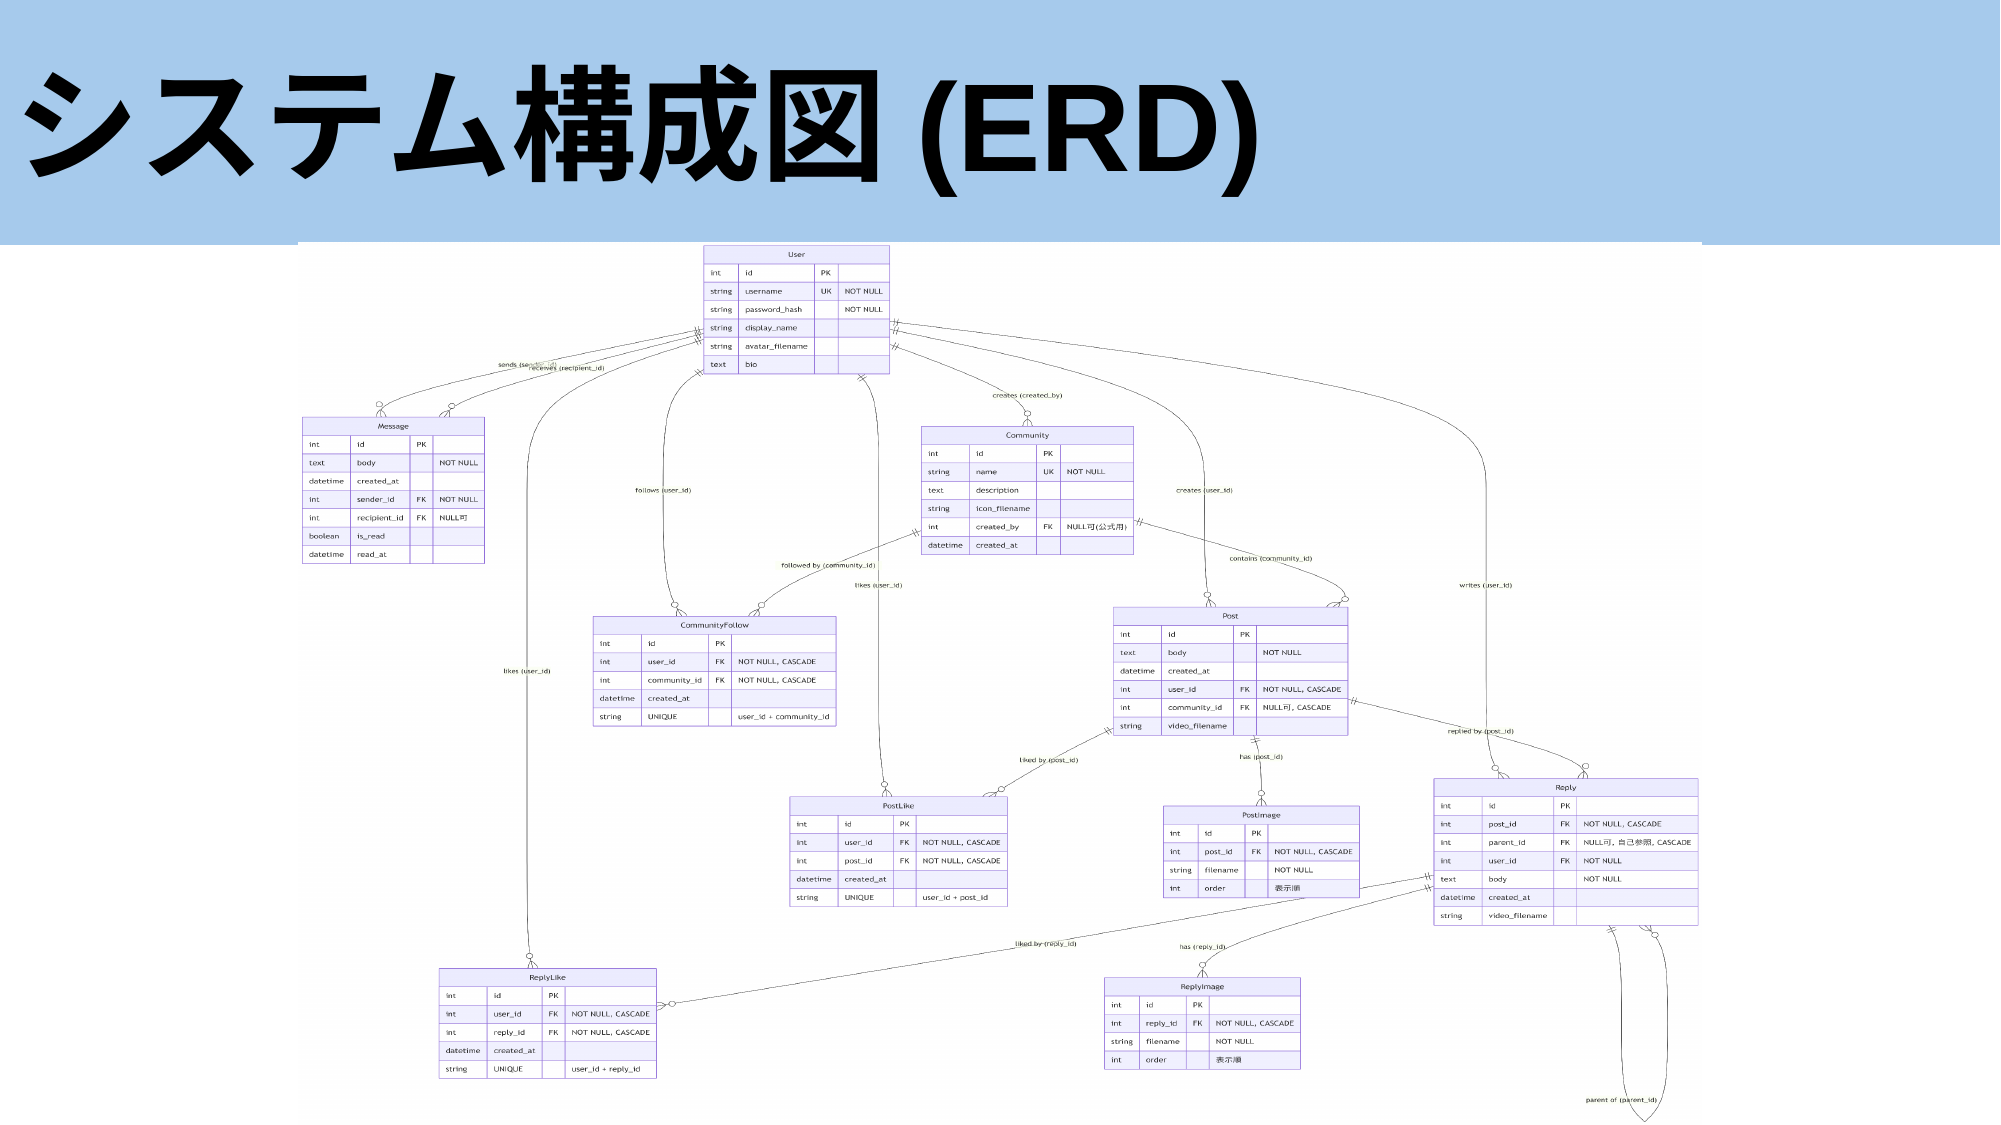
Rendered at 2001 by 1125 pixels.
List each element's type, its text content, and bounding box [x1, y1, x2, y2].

text_box システム構成図(ERD) [0, 0, 2000, 245]
picture [298, 242, 1702, 1125]
